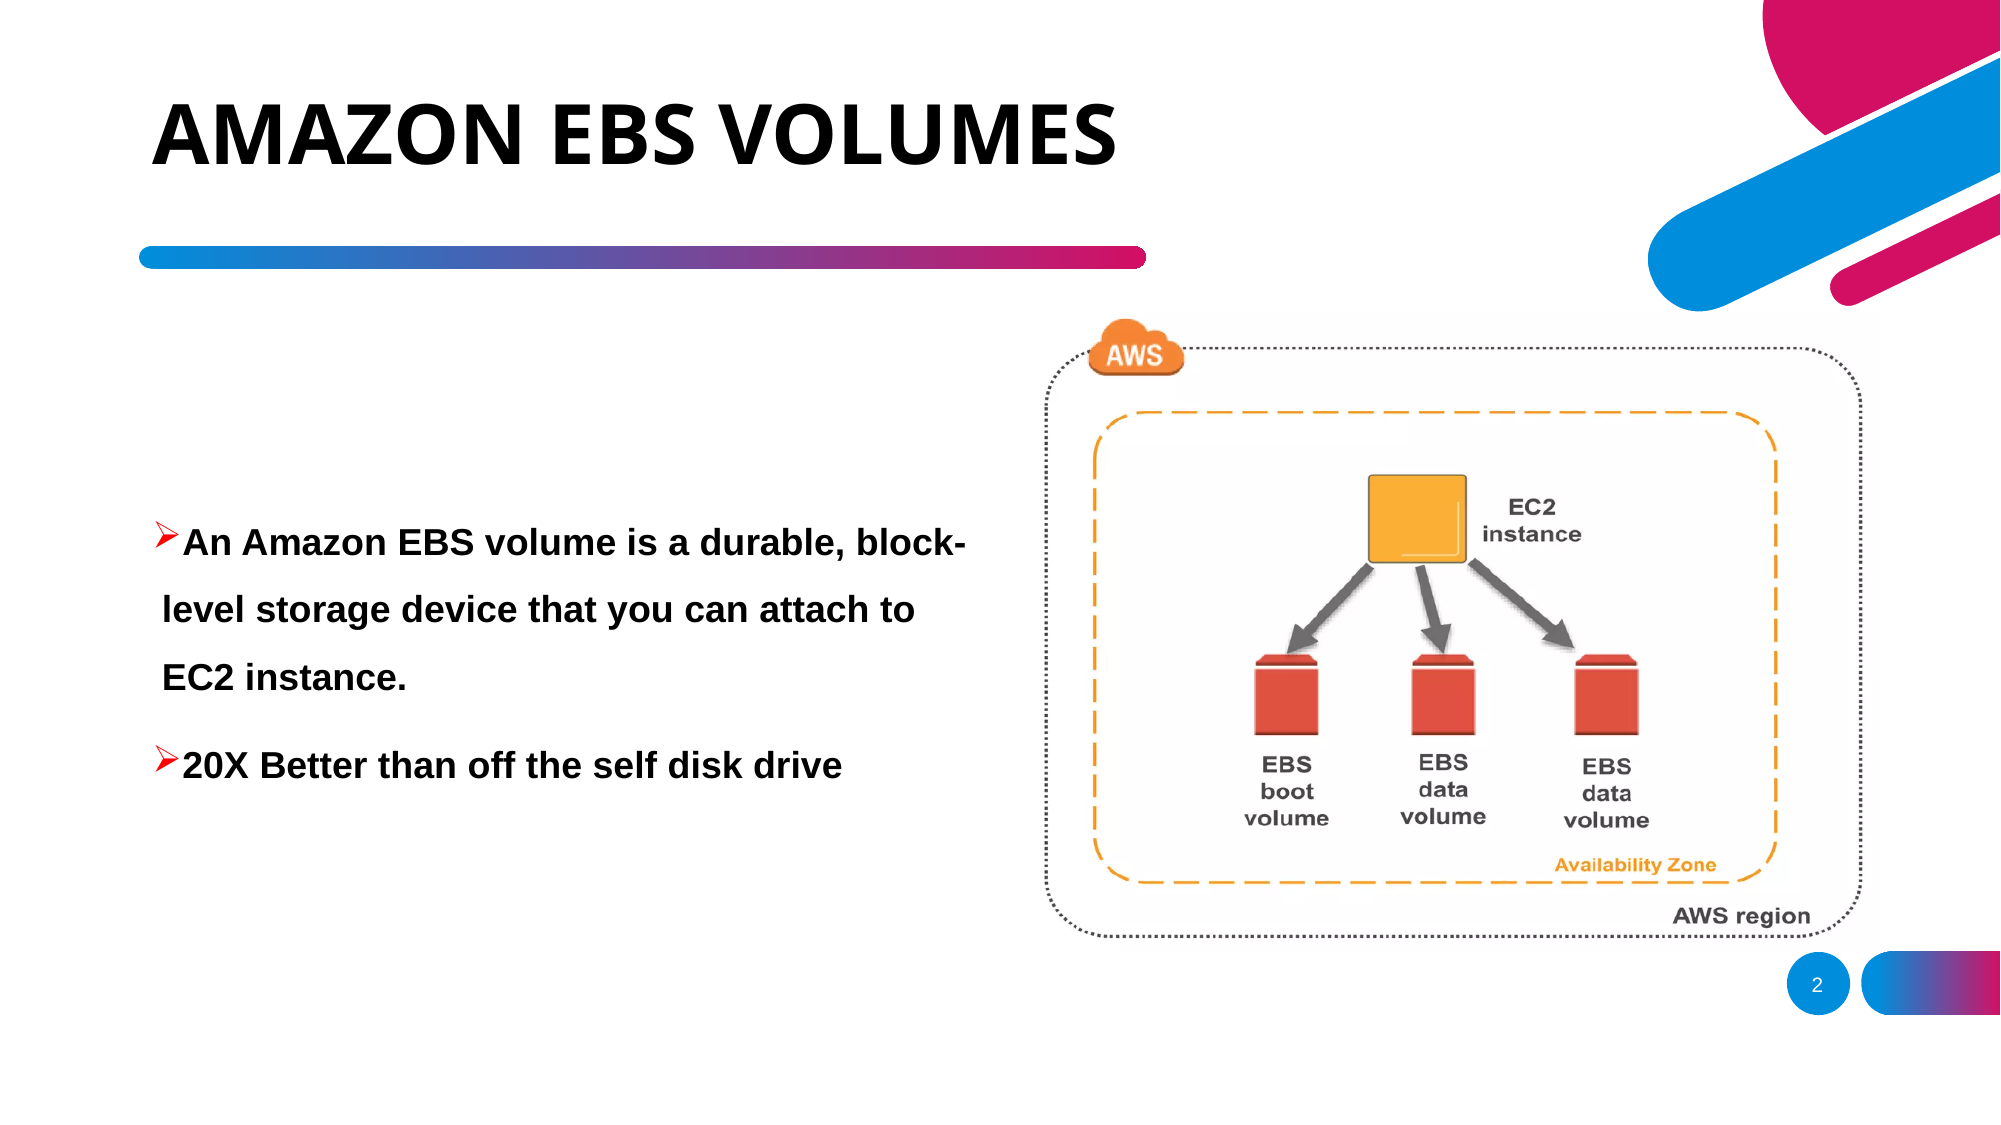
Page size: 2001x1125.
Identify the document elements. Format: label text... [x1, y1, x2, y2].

slide_number 2 [1772, 954, 1863, 1015]
picture [1030, 313, 1881, 952]
title AMAZON EBS VOLUMES [137, 59, 1623, 215]
text_box An Amazon EBS volume is a durable, block-level storage device that you can attach to EC2 instance. 20X Better than off the self disk drive [137, 487, 988, 1125]
